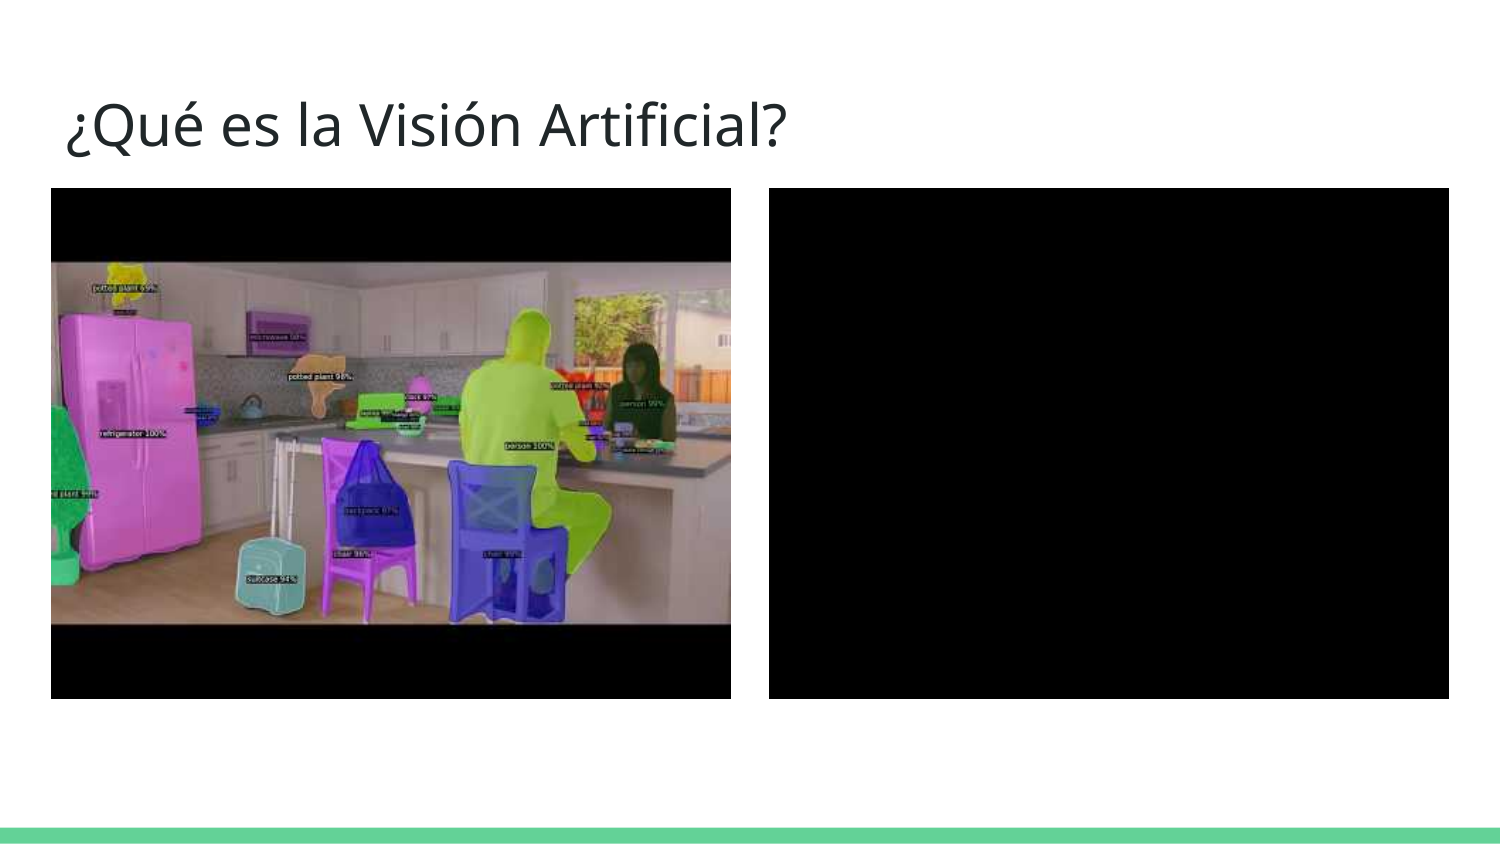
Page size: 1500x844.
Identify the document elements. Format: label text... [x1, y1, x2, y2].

picture [769, 188, 1450, 699]
picture [50, 188, 731, 699]
title ¿Qué es la Visión Artificial? [51, 72, 1449, 167]
